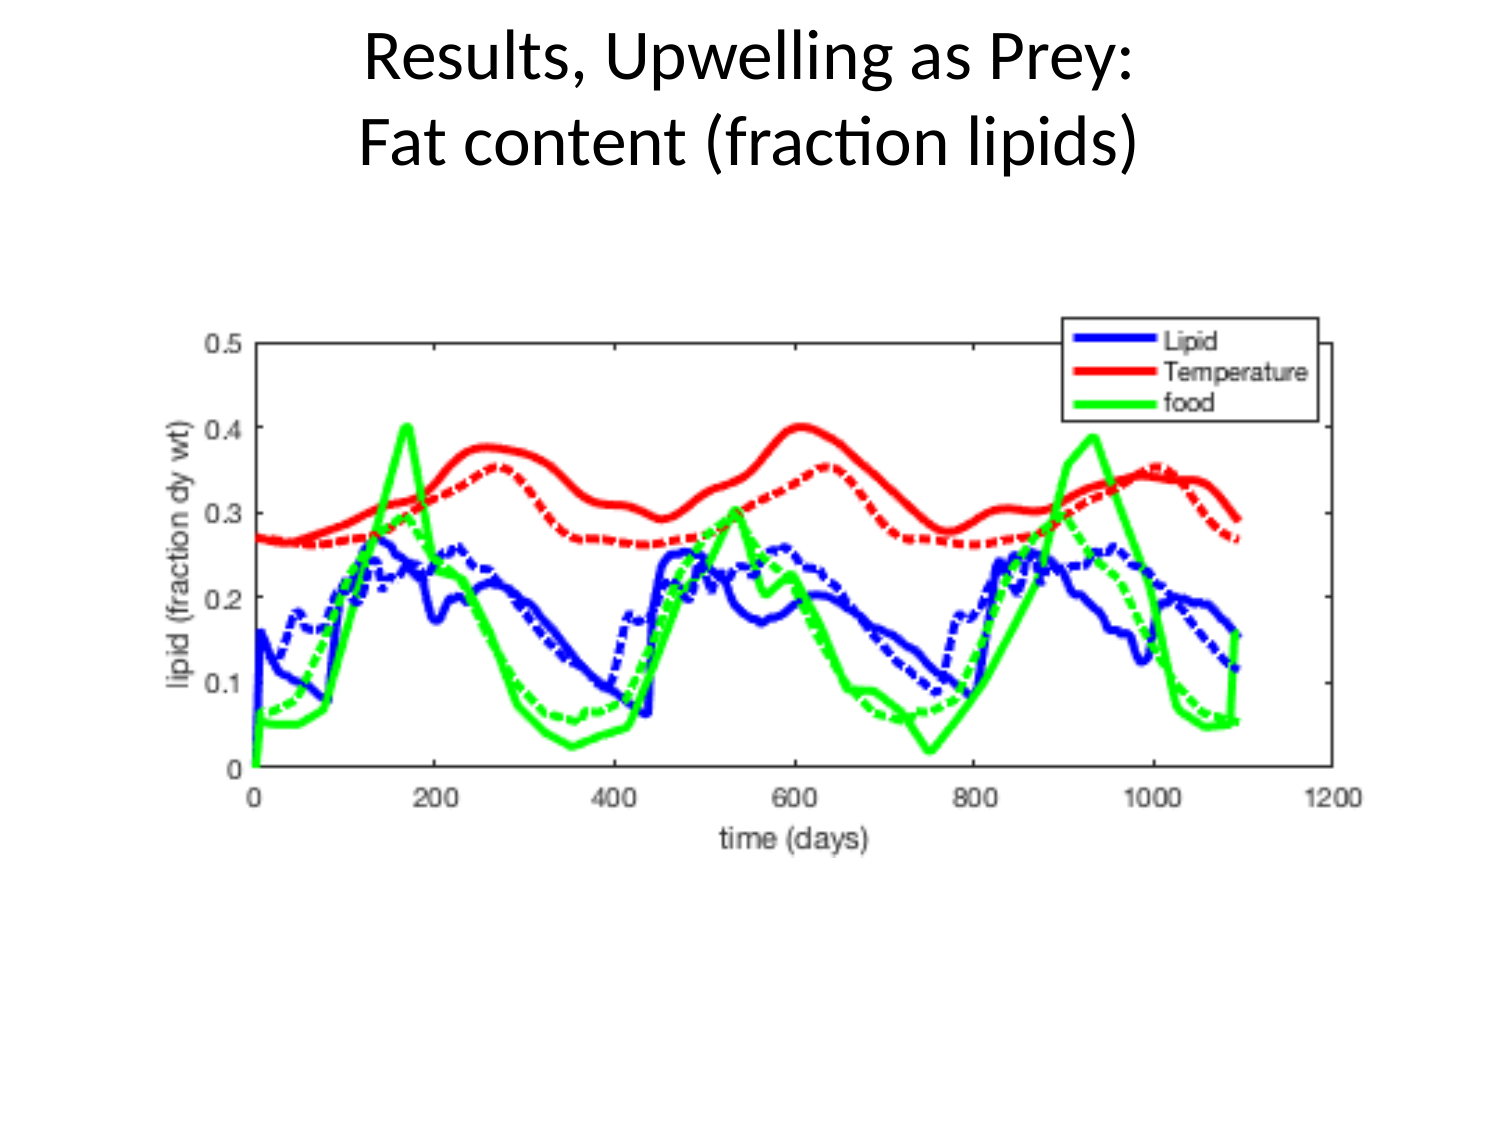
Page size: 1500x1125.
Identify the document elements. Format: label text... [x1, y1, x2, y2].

title Results, Upwelling as Prey: Fat content (fraction lipids) [75, 0, 1425, 188]
picture [74, 301, 1465, 858]
